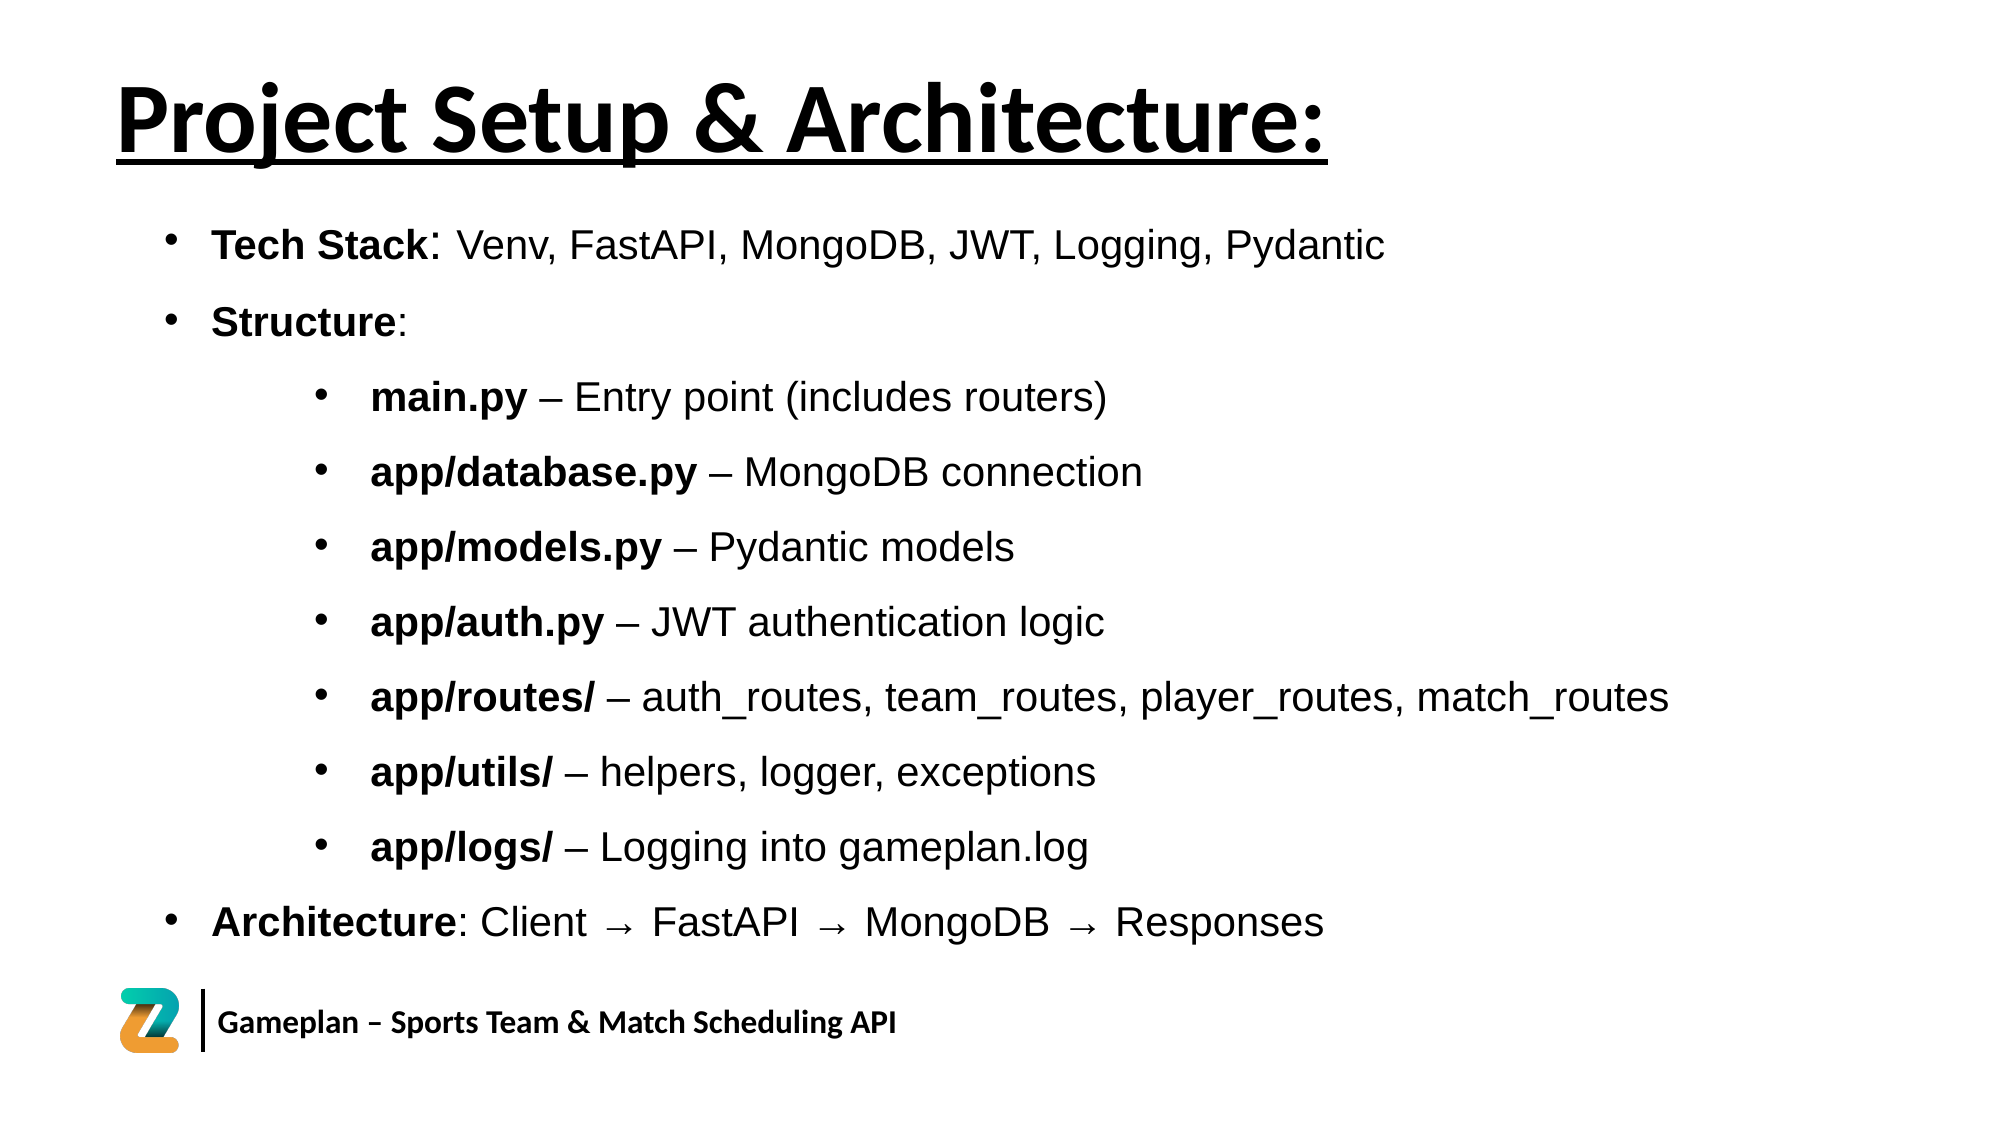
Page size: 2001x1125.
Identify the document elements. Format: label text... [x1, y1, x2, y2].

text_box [120, 988, 922, 1053]
text_box Tech Stack: Venv, FastAPI, MongoDB, JWT, Logging, Pydantic Structure: main.py – Entry point (includes routers) app/database.py – MongoDB connection app/models.py – Pydantic models app/auth.py – JWT authentication logic app/routes/ – auth_routes, team_routes, player_routes, match_routes app/utils/ – helpers, logger, exceptions app/logs/ – Logging into gameplan.log Architecture: Client → FastAPI → MongoDB → Responses [149, 172, 1700, 953]
text_box Project Setup & Architecture: [101, 77, 1626, 177]
